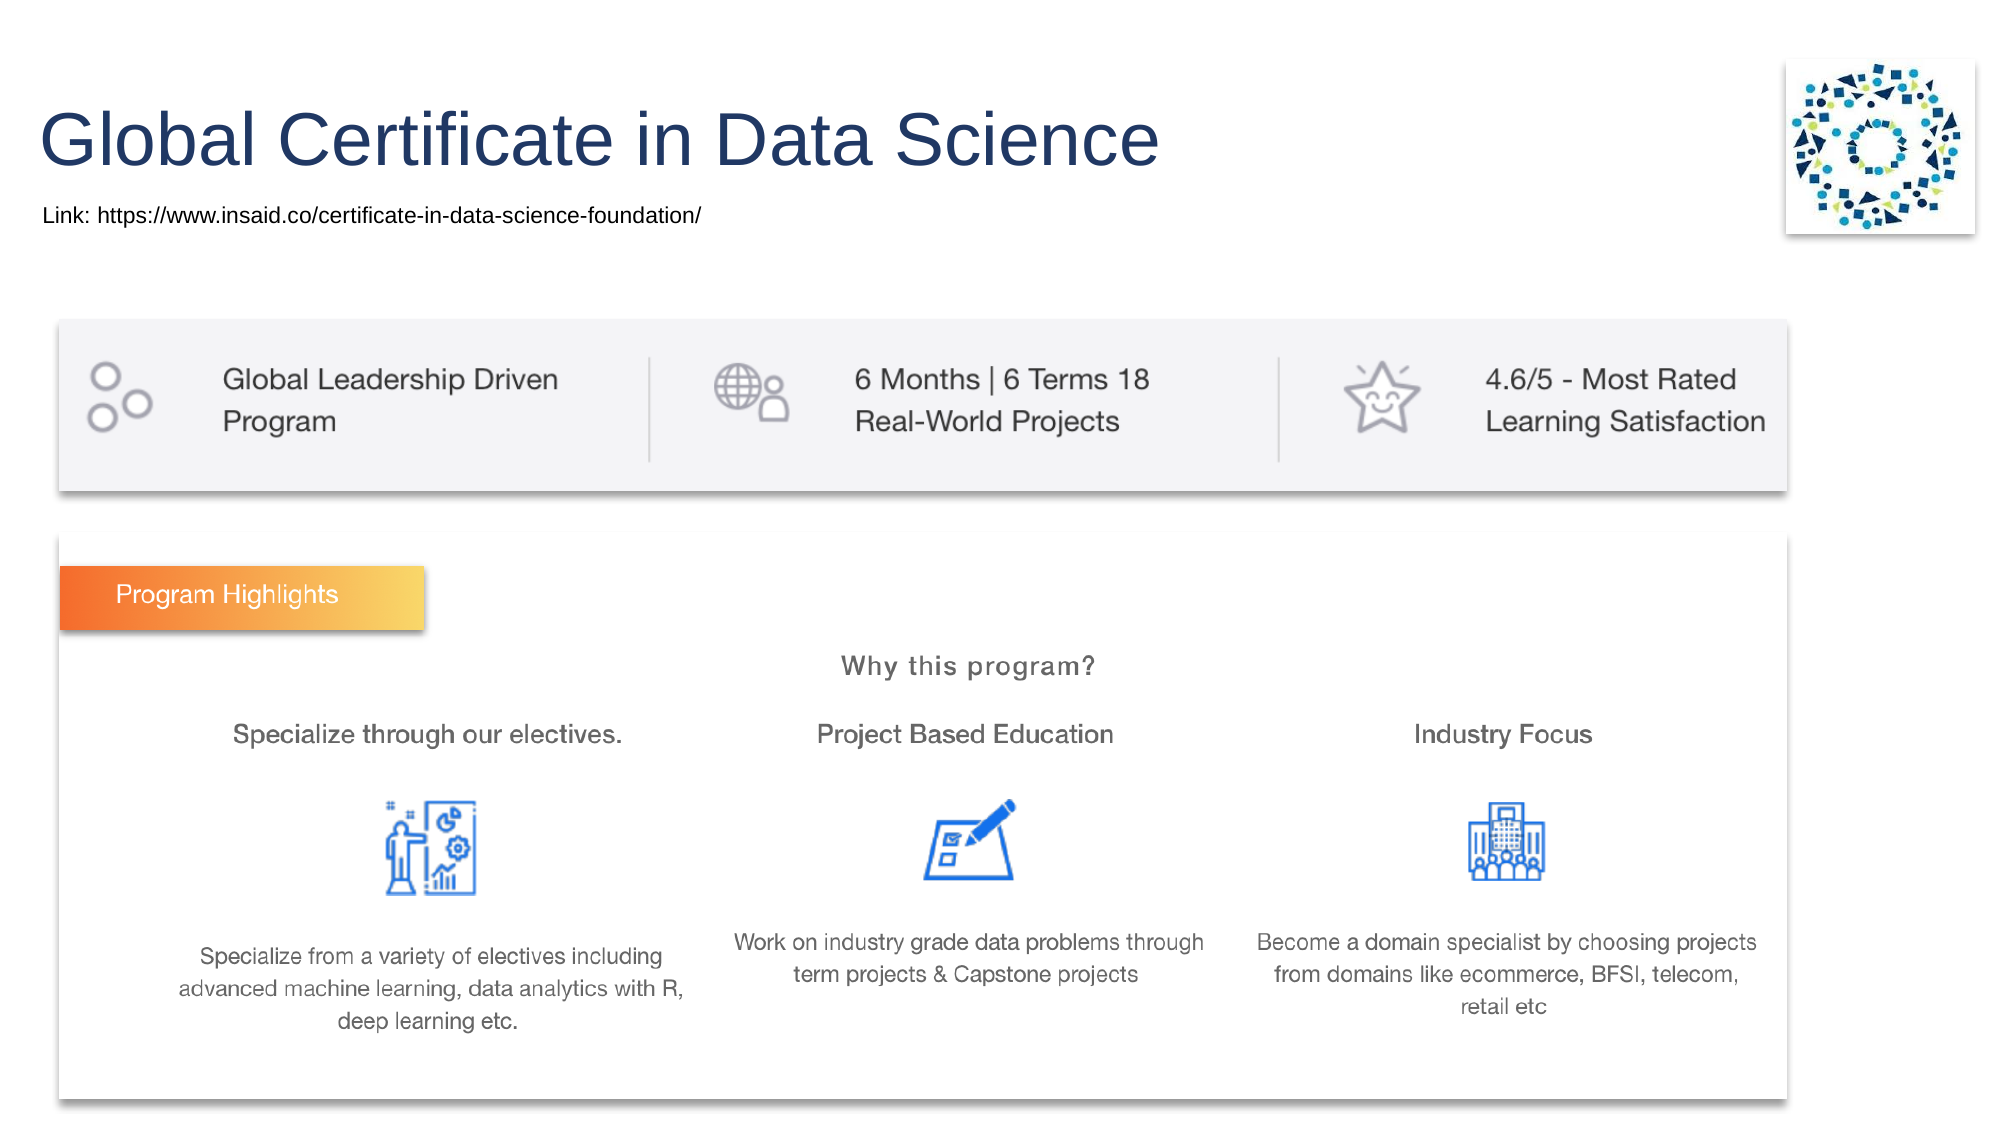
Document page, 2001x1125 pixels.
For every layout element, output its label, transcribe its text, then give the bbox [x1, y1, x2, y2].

picture [59, 532, 1787, 1099]
title Global Certificate in Data Science [25, 49, 1787, 234]
picture [59, 319, 1787, 491]
text_box Link: https://www.insaid.co/certificate-in-data-science-foundation/ [27, 193, 717, 236]
picture [1786, 59, 1975, 234]
